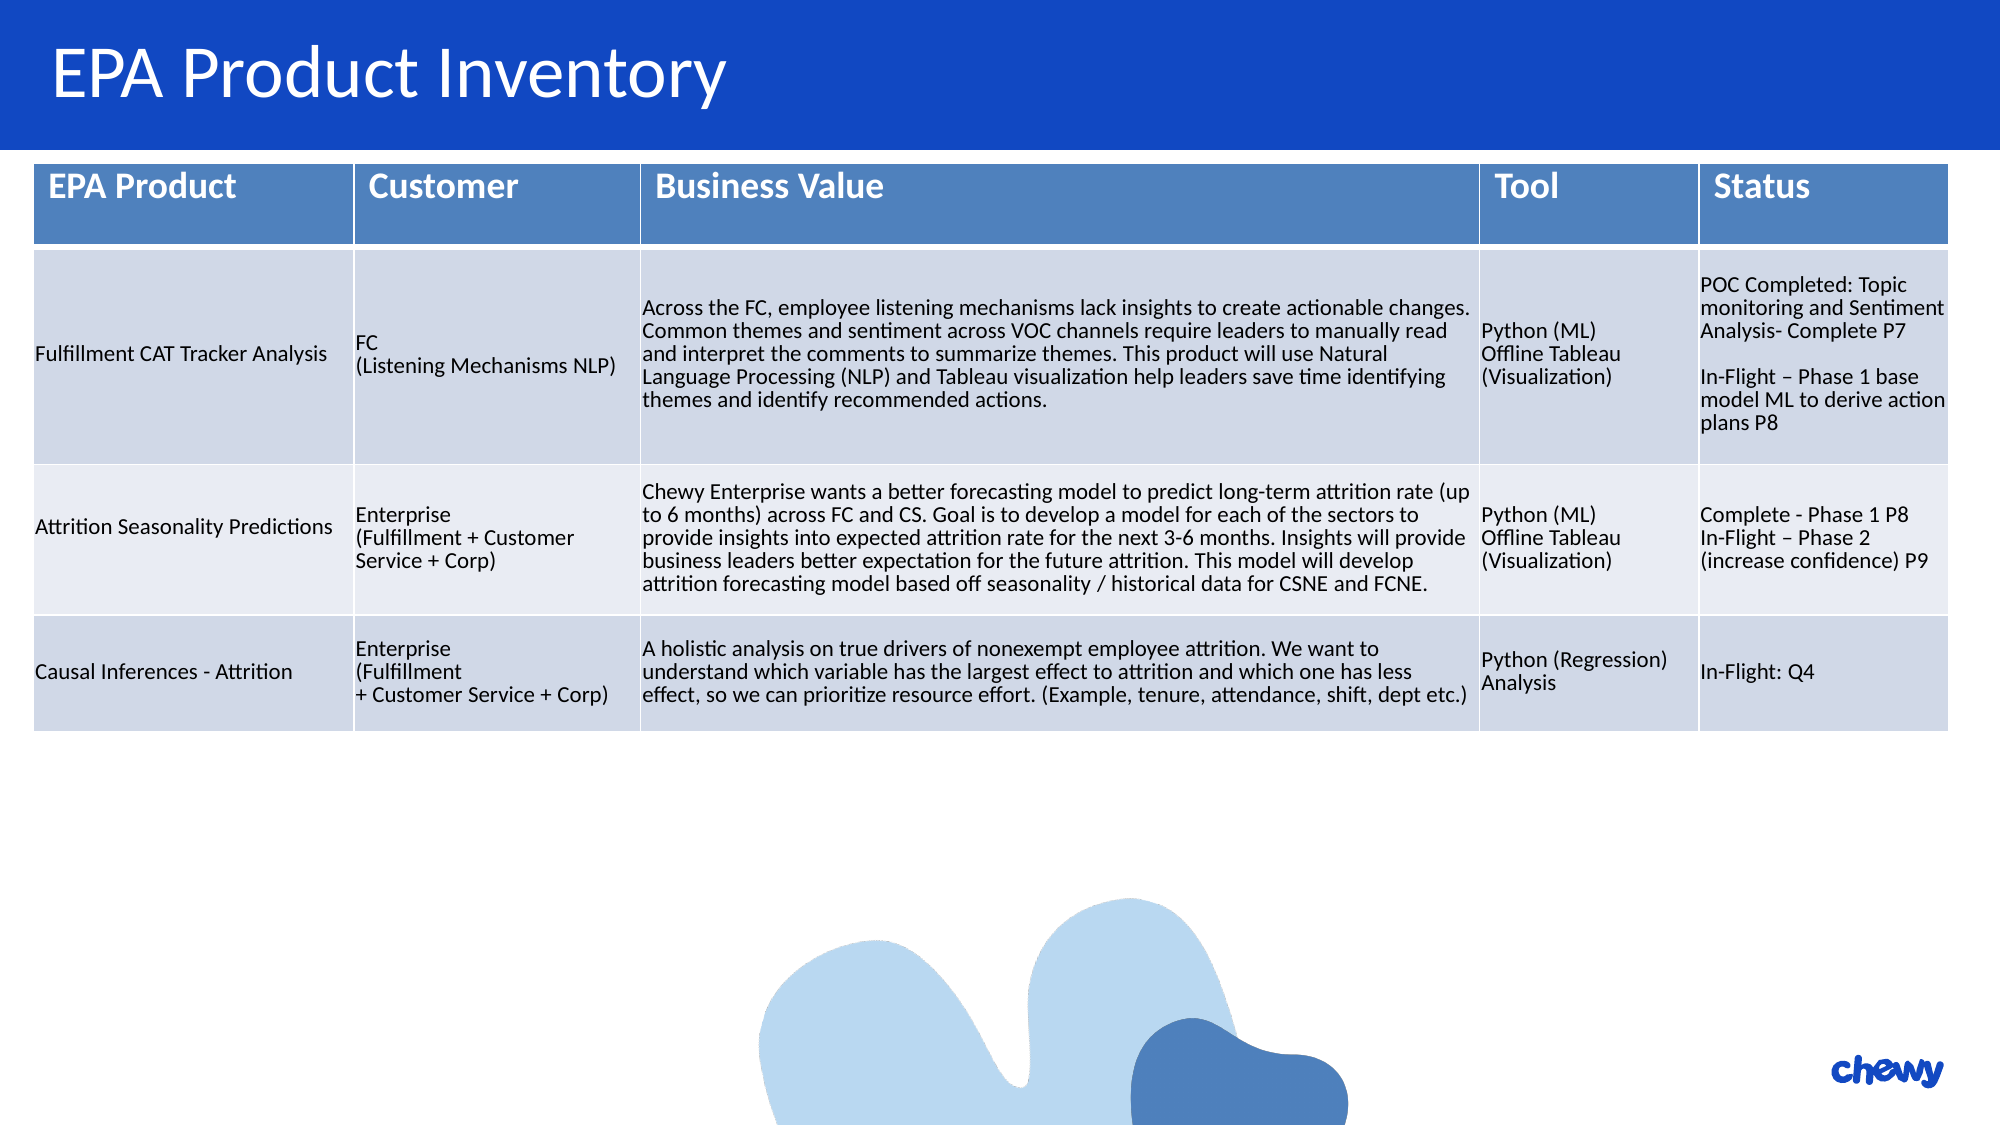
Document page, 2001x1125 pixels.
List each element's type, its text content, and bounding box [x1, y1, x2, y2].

table_cell In-Flight: Q4 [1700, 616, 1948, 731]
table_cell Python (ML) Offline Tableau (Visualization) [1480, 250, 1698, 464]
table_header Business Value [641, 164, 1479, 244]
table_header Tool [1480, 164, 1698, 244]
table_cell Complete - Phase 1 P8 In-Flight – Phase 2 (increase confidence) P9 [1700, 465, 1948, 614]
table_header Customer [355, 164, 640, 244]
table_header EPA Product [34, 164, 353, 244]
table_cell Chewy Enterprise wants a better forecasting model to predict long-term attrition rate (up to 6 months) across FC and CS. Goal is to develop a model for each of the sectors to provide insights into expected attrition rate for the next 3-6 months. Insights will provide business leaders better expectation for the future attrition. This model will develop attrition forecasting model based off seasonality / historical data for CSNE and FCNE. [641, 465, 1479, 614]
table_cell POC Completed: Topic monitoring and Sentiment Analysis- Complete P7 In-Flight – Phase 1 base model ML to derive action plans P8 [1700, 250, 1948, 464]
picture [735, 814, 1416, 1125]
table_cell Python (ML) Offline Tableau (Visualization) [1480, 465, 1698, 614]
table_cell Causal Inferences - Attrition [34, 616, 353, 731]
table_cell Python (Regression) Analysis [1480, 616, 1698, 731]
text_box EPA Product Inventory [35, 25, 1944, 132]
table_cell Attrition Seasonality Predictions [34, 465, 353, 614]
table_cell A holistic analysis on true drivers of nonexempt employee attrition. We want to understand which variable has the largest effect to attrition and which one has less effect, so we can prioritize resource effort. (Example, tenure, attendance, shift, dept etc.) [641, 616, 1479, 731]
table_cell Across the FC, employee listening mechanisms lack insights to create actionable changes. Common themes and sentiment across VOC channels require leaders to manually read and interpret the comments to summarize themes. This product will use Natural Language Processing (NLP) and Tableau visualization help leaders save time identifying themes and identify recommended actions. [641, 250, 1479, 464]
table_cell Fulfillment CAT Tracker Analysis [34, 250, 353, 464]
table_cell Enterprise (Fulfillment + Customer Service + Corp) [355, 465, 640, 614]
table_cell Enterprise (Fulfillment + Customer Service + Corp) [355, 616, 640, 731]
table_header Status [1700, 164, 1948, 244]
table_cell FC (Listening Mechanisms NLP) [355, 250, 640, 464]
